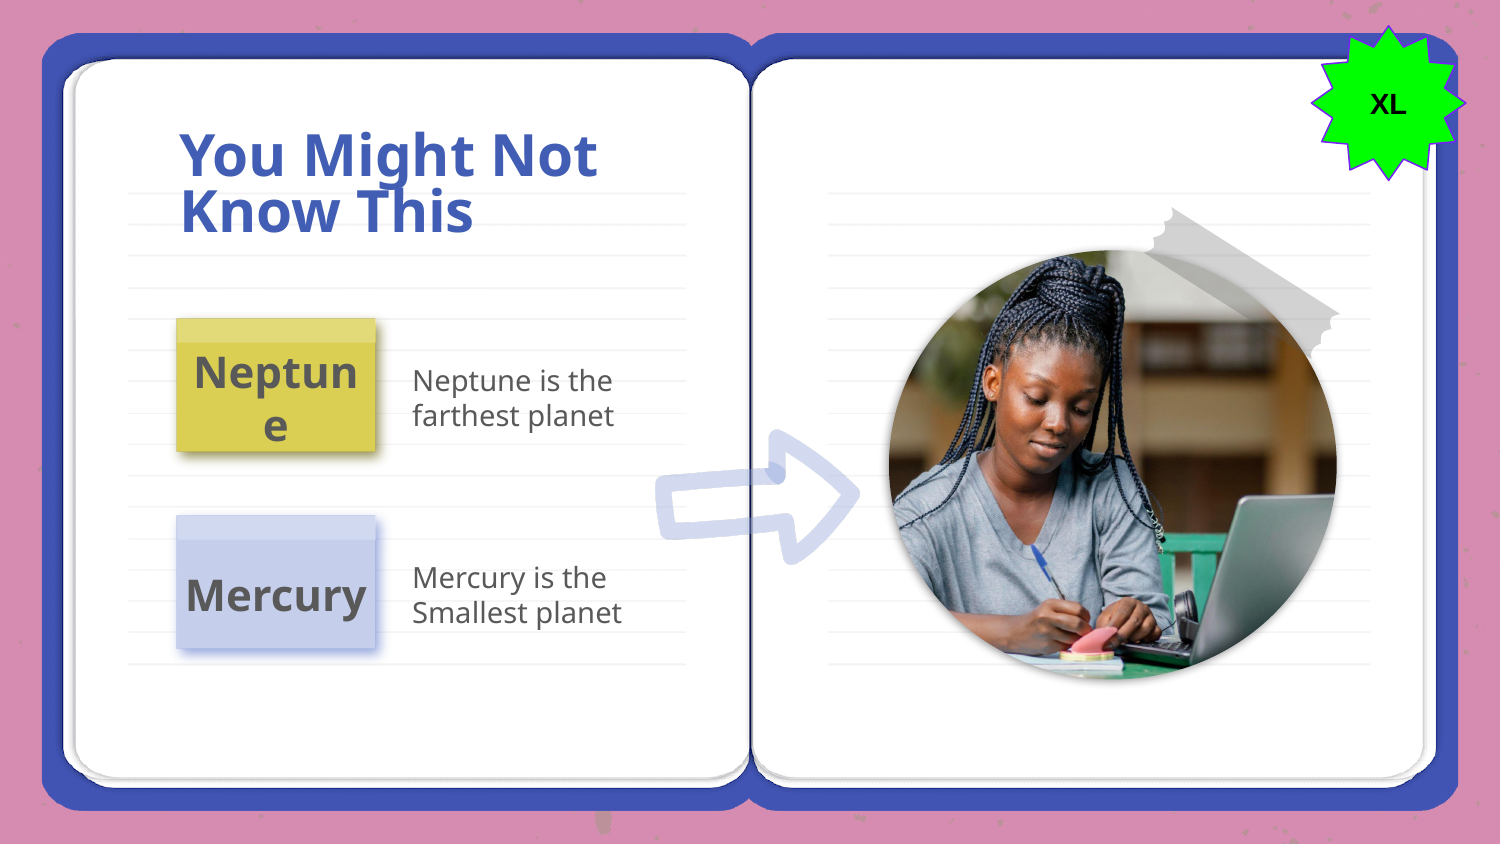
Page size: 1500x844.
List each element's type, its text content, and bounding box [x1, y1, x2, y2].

text_box Neptune is the farthest planet [402, 350, 711, 445]
picture [41, 33, 1459, 811]
picture [1395, 33, 1459, 97]
text_box [1152, 207, 1236, 248]
text_box Mercury is the Smallest planet [402, 547, 711, 642]
text_box XL [1311, 25, 1466, 181]
title You Might Not Know This [164, 116, 702, 250]
